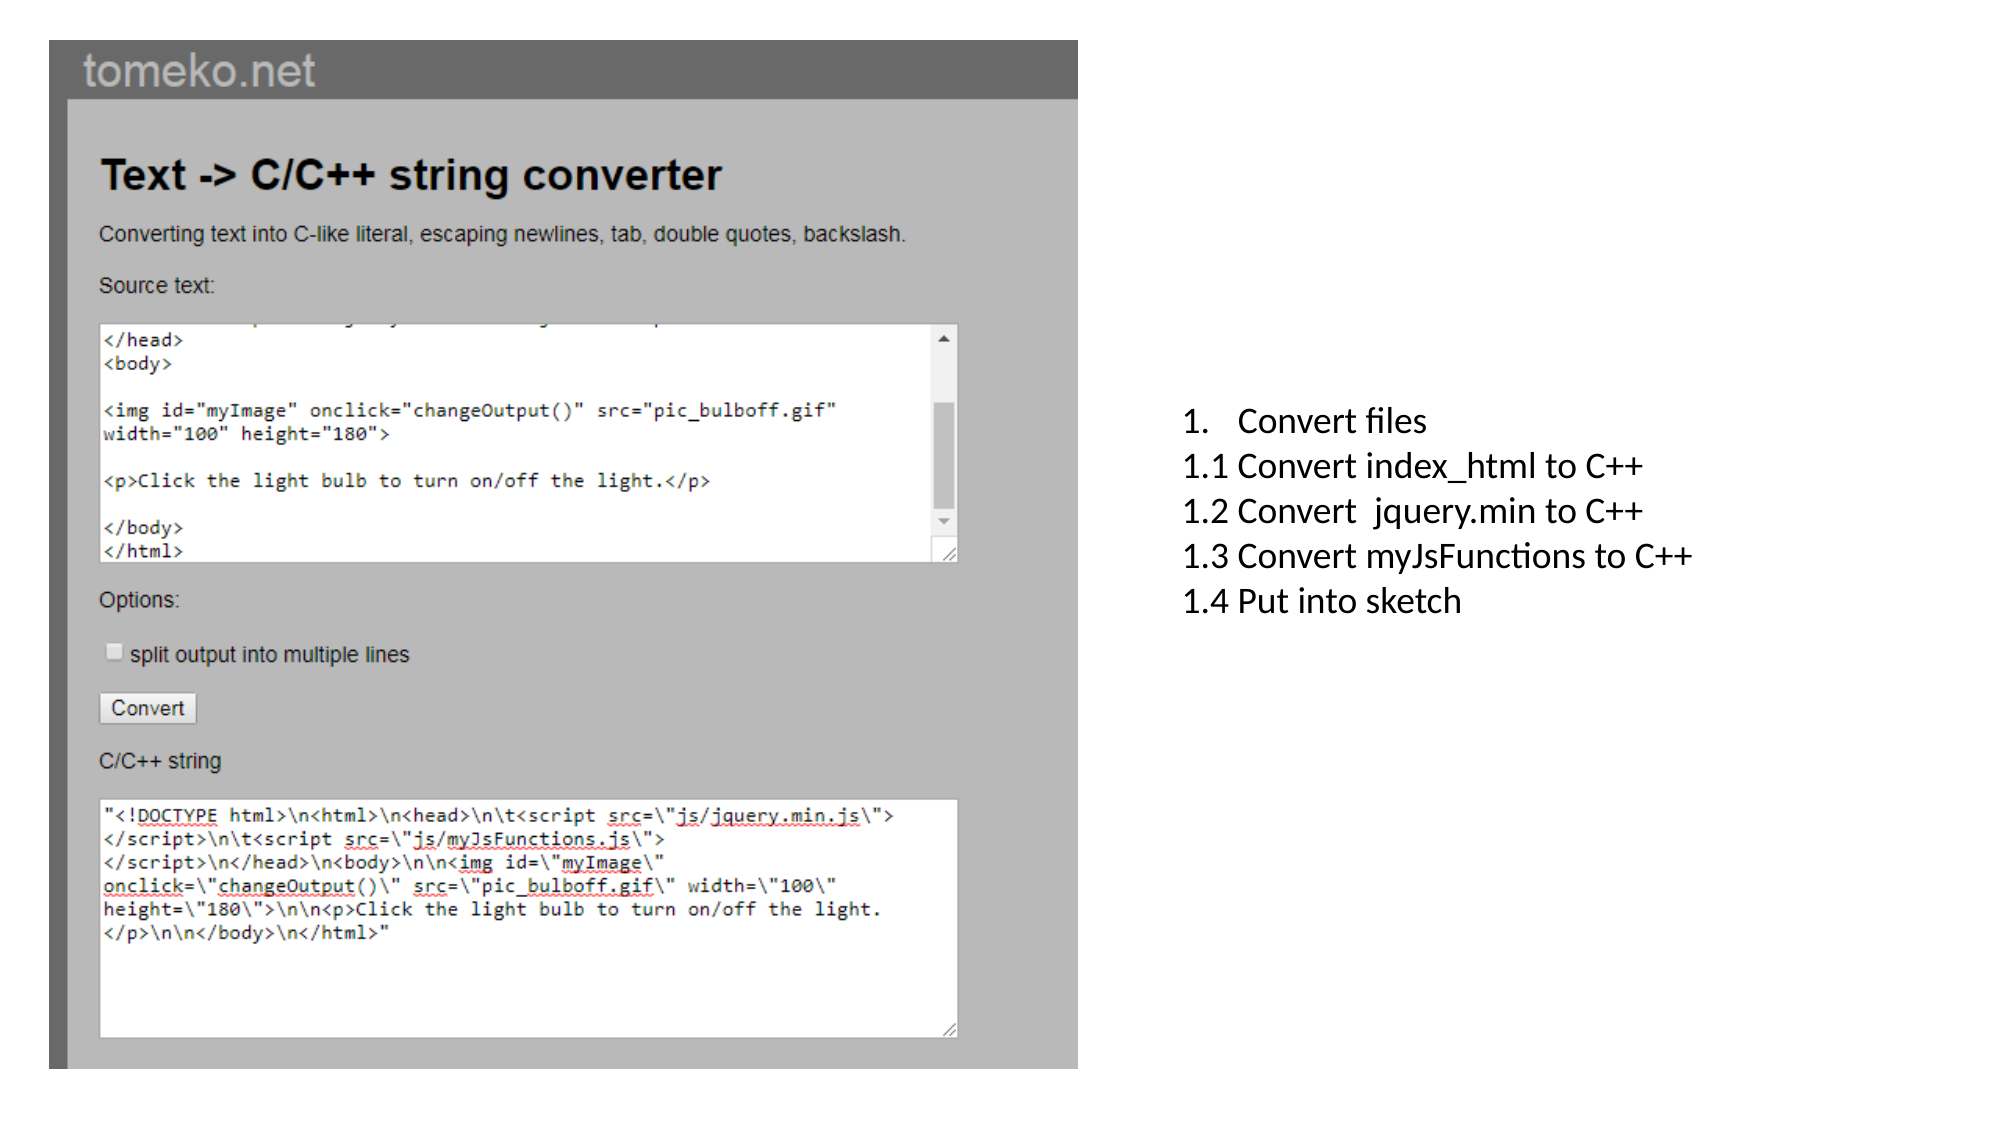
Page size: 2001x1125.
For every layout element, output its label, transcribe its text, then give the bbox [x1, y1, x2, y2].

text_box Convert files 1.1 Convert index_html to C++ 1.2 Convert jquery.min to C++ 1.3 Convert myJsFunctions to C++ 1.4 Put into sketch [1166, 388, 1709, 629]
picture [49, 40, 1078, 1069]
